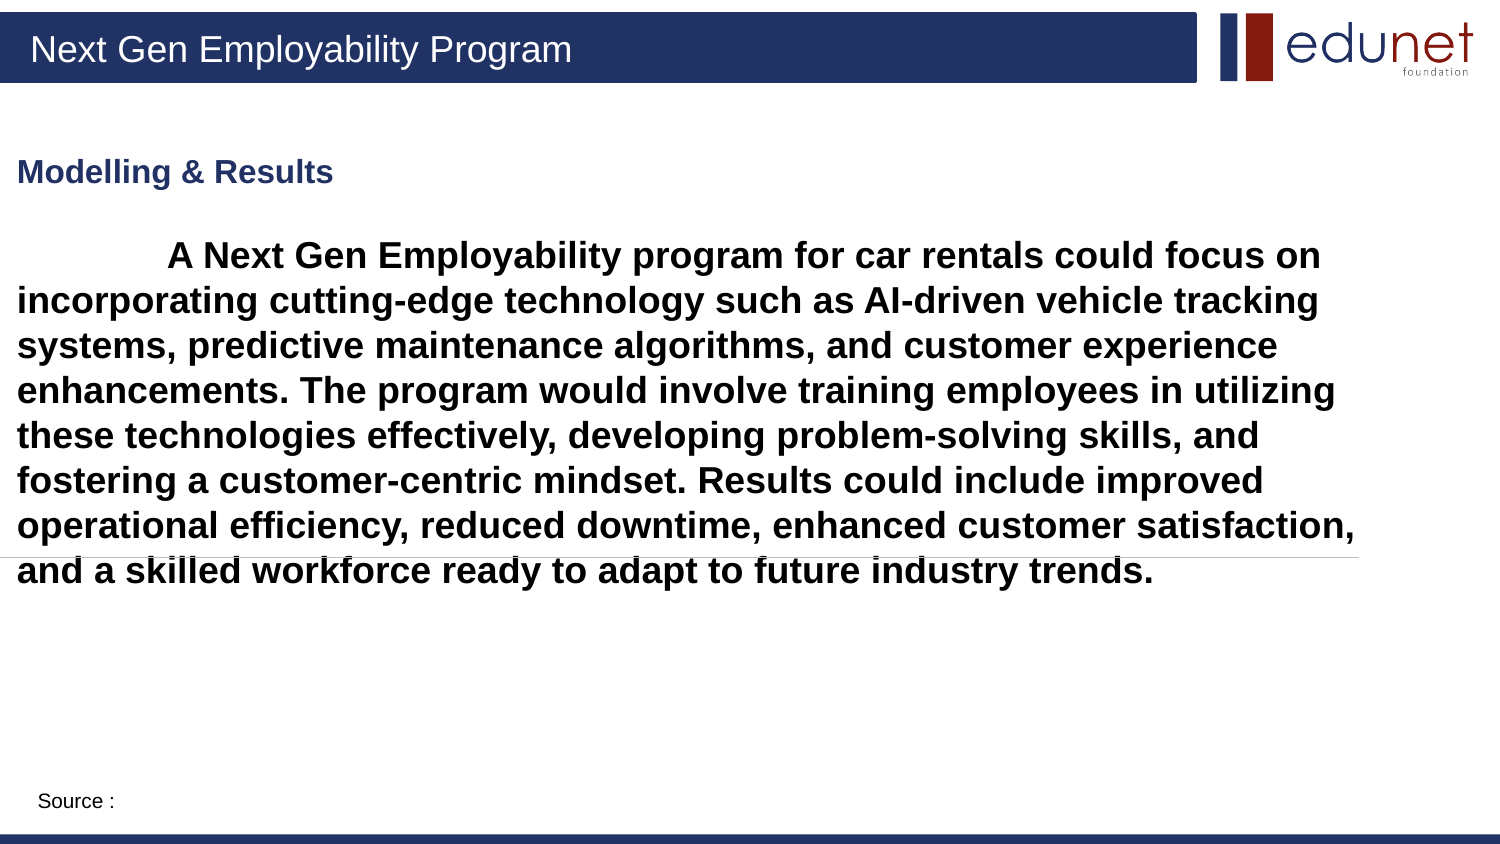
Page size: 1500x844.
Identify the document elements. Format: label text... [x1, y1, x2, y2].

picture [1279, 14, 1482, 83]
title Modelling & Results A Next Gen Employability program for car rentals could focus on incorporating cutting-edge technology such as AI-driven vehicle tracking systems, predictive maintenance algorithms, and customer experience enhancements. The program would involve training employees in utilizing these technologies effectively, developing problem-solving skills, and fostering a customer-centric mindset. Results could include improved operational efficiency, reduced downtime, enhanced customer satisfaction, and a skilled workforce ready to adapt to future industry trends. [1, 135, 1392, 651]
text_box Source : [22, 773, 139, 826]
